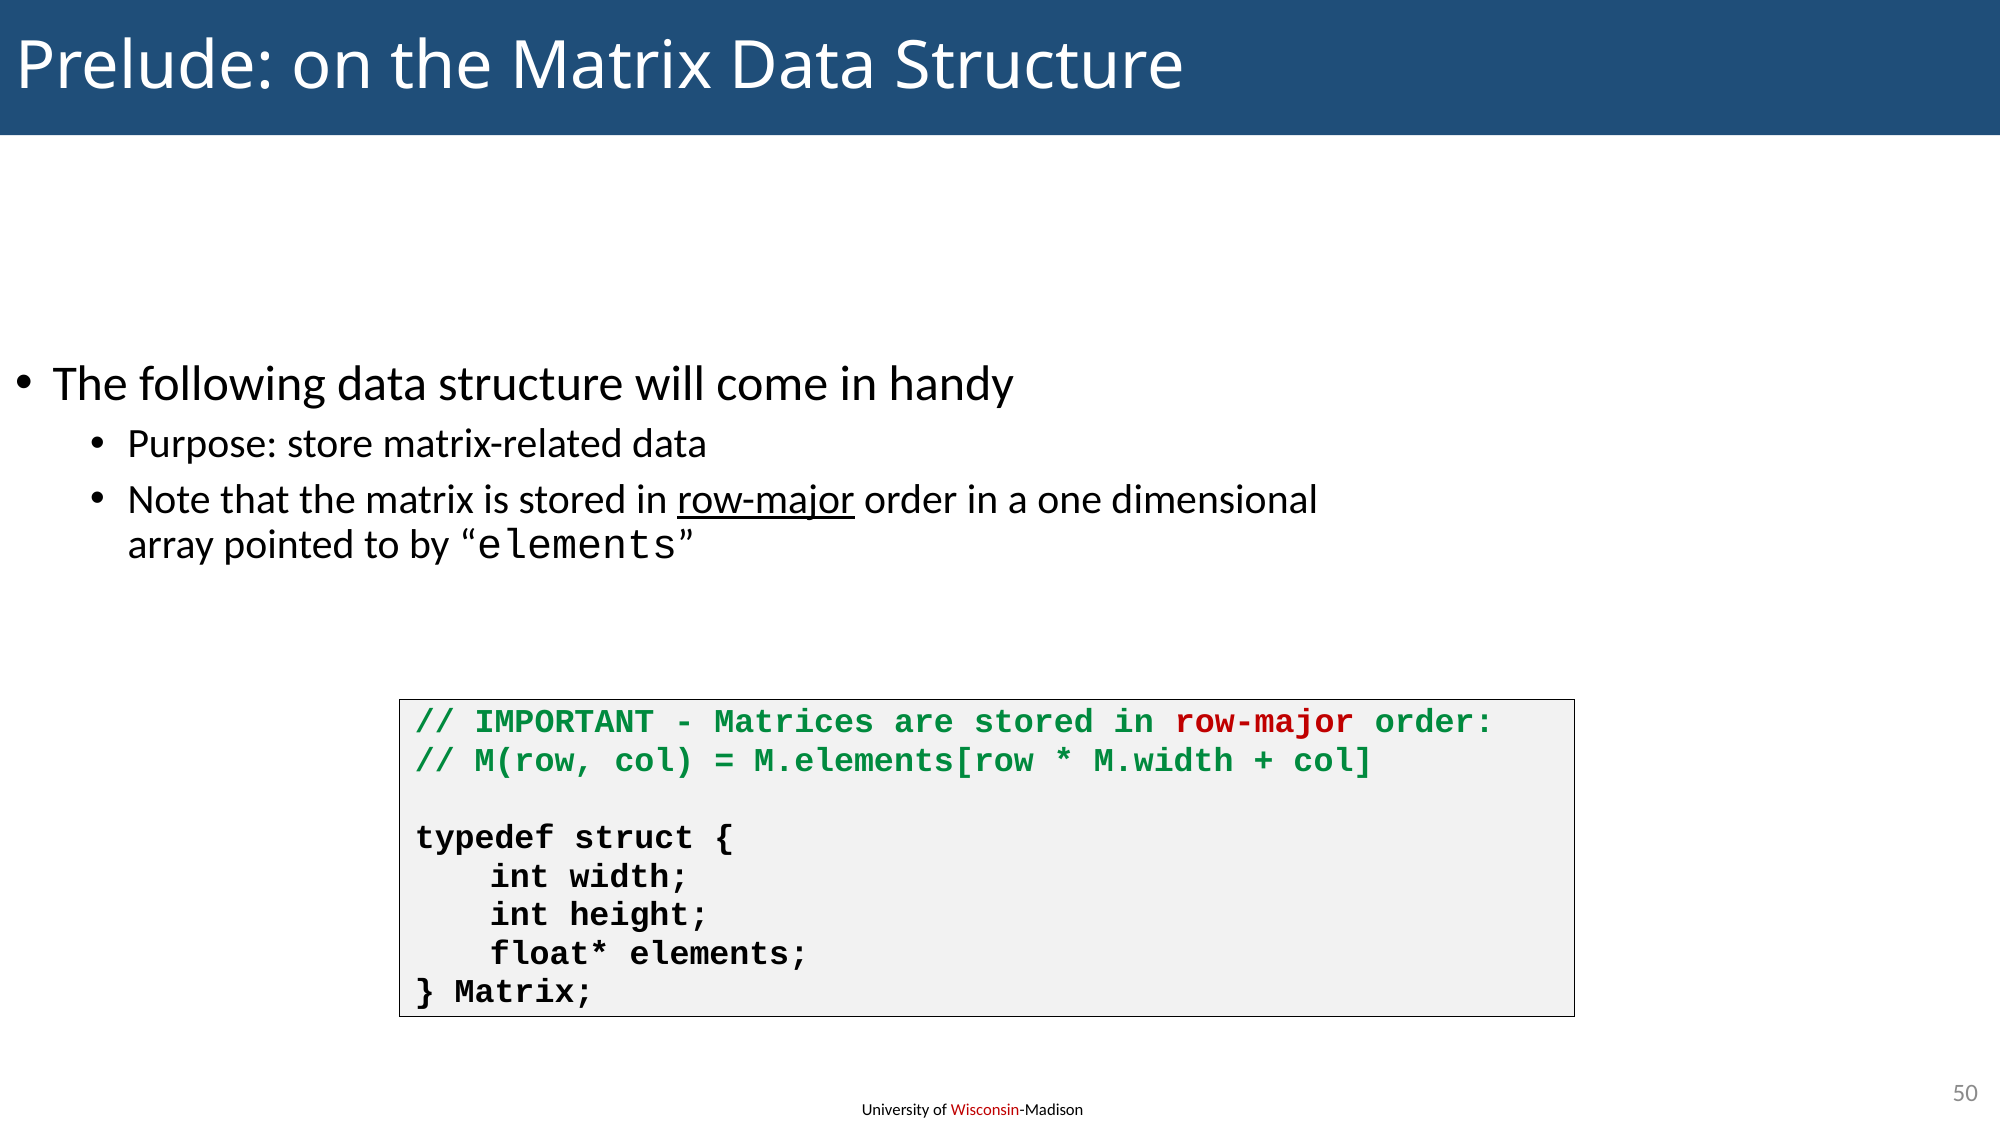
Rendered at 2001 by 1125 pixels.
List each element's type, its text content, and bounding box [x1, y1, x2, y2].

slide_number 50 [1879, 1069, 1994, 1114]
text_box // IMPORTANT - Matrices are stored in row-major order: // M(row, col) = M.elements[row * M.width + col] typedef struct { int width; int height; float* elements; } Matrix; [399, 699, 1575, 1017]
title Prelude: on the Matrix Data Structure [0, 0, 2000, 136]
list The following data structure will come in handy Purpose: store matrix-related data Note that the matrix is stored in row-major order in a one dimensional array pointed to by “elements” [0, 350, 1388, 618]
